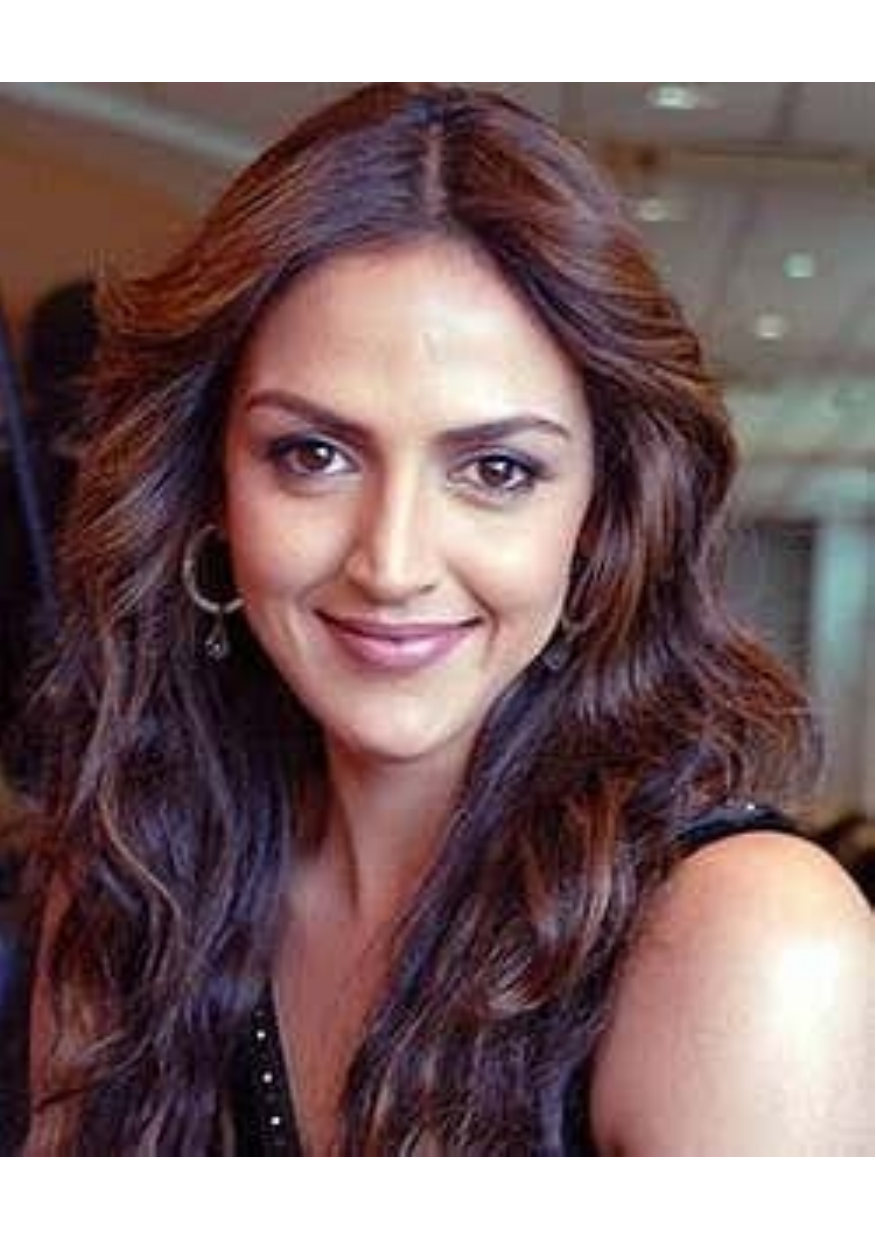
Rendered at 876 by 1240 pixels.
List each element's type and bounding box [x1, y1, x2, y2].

picture [0, 82, 875, 1158]
